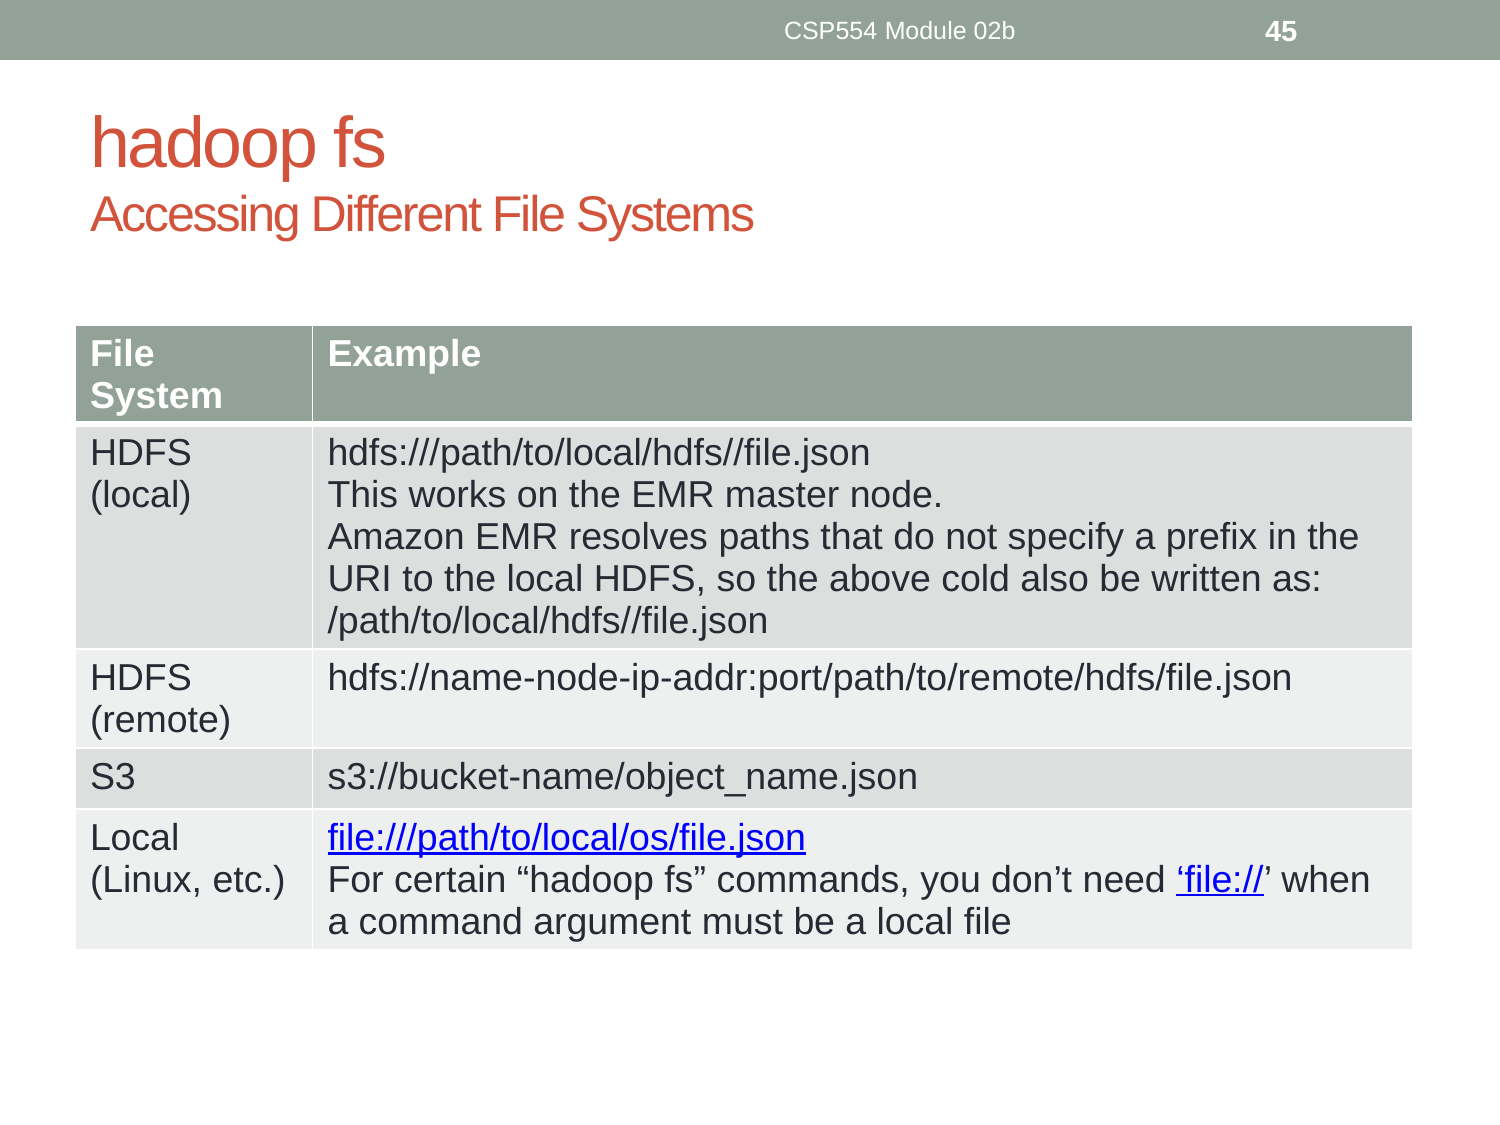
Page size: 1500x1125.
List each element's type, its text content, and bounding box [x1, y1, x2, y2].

table_cell HDFS (local) [76, 427, 312, 648]
table_header File System [76, 326, 312, 421]
table_cell S3 [76, 749, 312, 808]
footer CSP554 Module 02b [562, 3, 1238, 57]
slide_number 45 [1250, 3, 1425, 57]
table_cell Local (Linux, etc.) [76, 810, 312, 949]
table_cell hdfs:///path/to/local/hdfs//file.json This works on the EMR master node. Amazon EMR resolves paths that do not specify a prefix in the URI to the local HDFS, so the above cold also be written as: /path/to/local/hdfs//file.json [313, 427, 1412, 648]
table_cell s3://bucket-name/object_name.json [313, 749, 1412, 808]
title hadoop fs Accessing Different File Systems [75, 87, 1425, 250]
table_header Example [313, 326, 1412, 421]
table_cell file:///path/to/local/os/file.json For certain “hadoop fs” commands, you don’t need ‘file://’ when a command argument must be a local file [313, 810, 1412, 949]
table_cell HDFS (remote) [76, 650, 312, 747]
table_cell hdfs://name-node-ip-addr:port/path/to/remote/hdfs/file.json [313, 650, 1412, 747]
